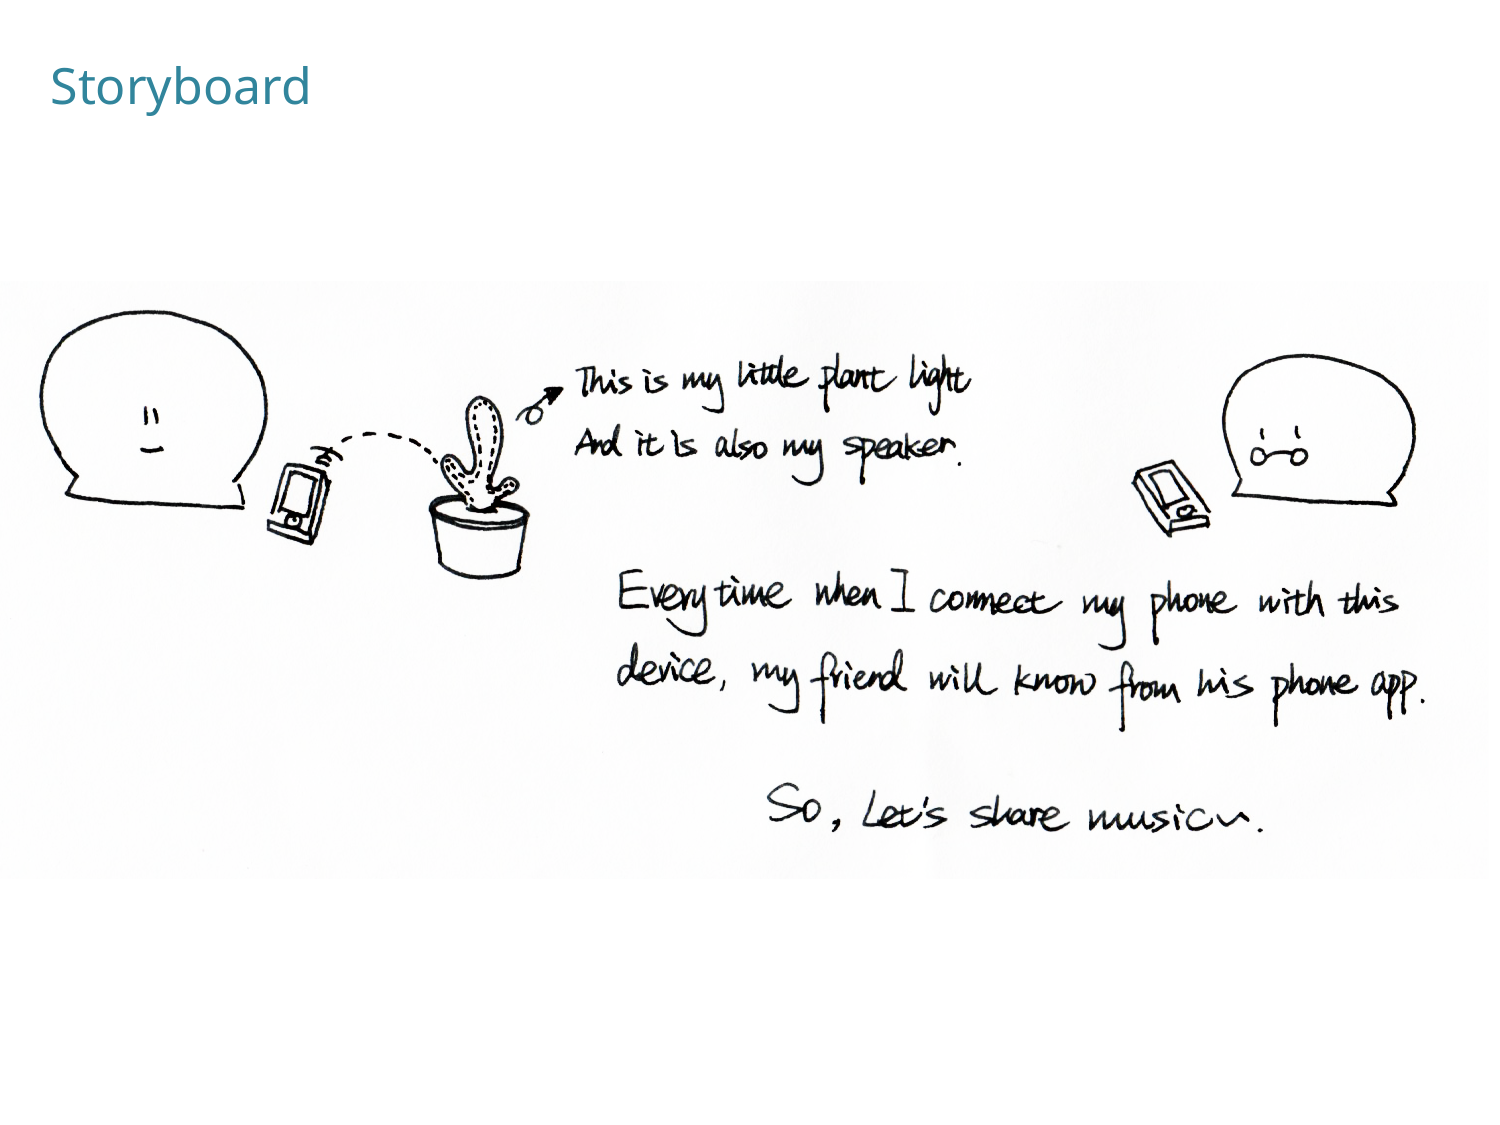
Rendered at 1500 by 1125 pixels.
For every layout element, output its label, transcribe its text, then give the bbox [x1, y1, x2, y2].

text_box Storyboard [35, 46, 327, 122]
picture [0, 217, 1489, 880]
